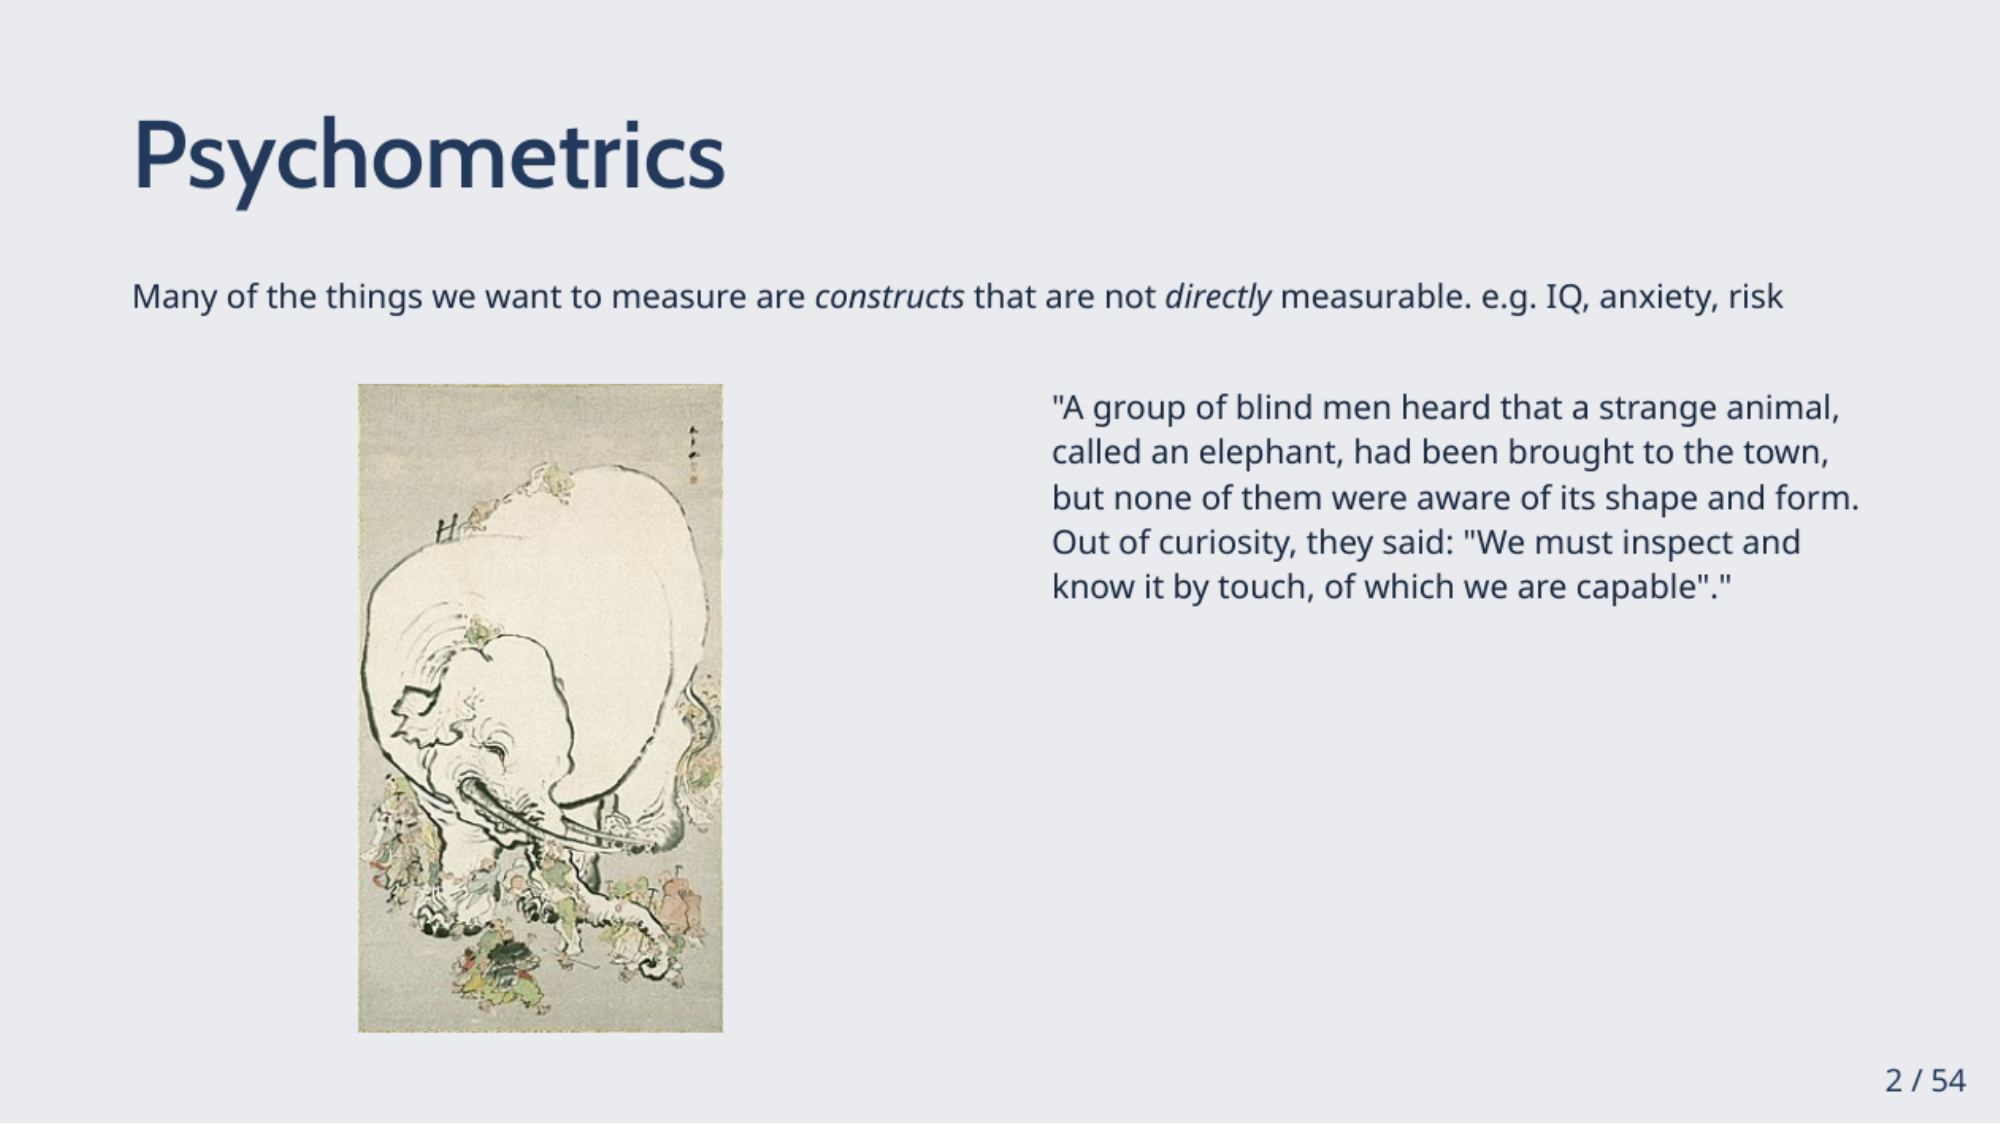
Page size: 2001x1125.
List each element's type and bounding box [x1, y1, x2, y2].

list [0, 0, 2000, 1125]
